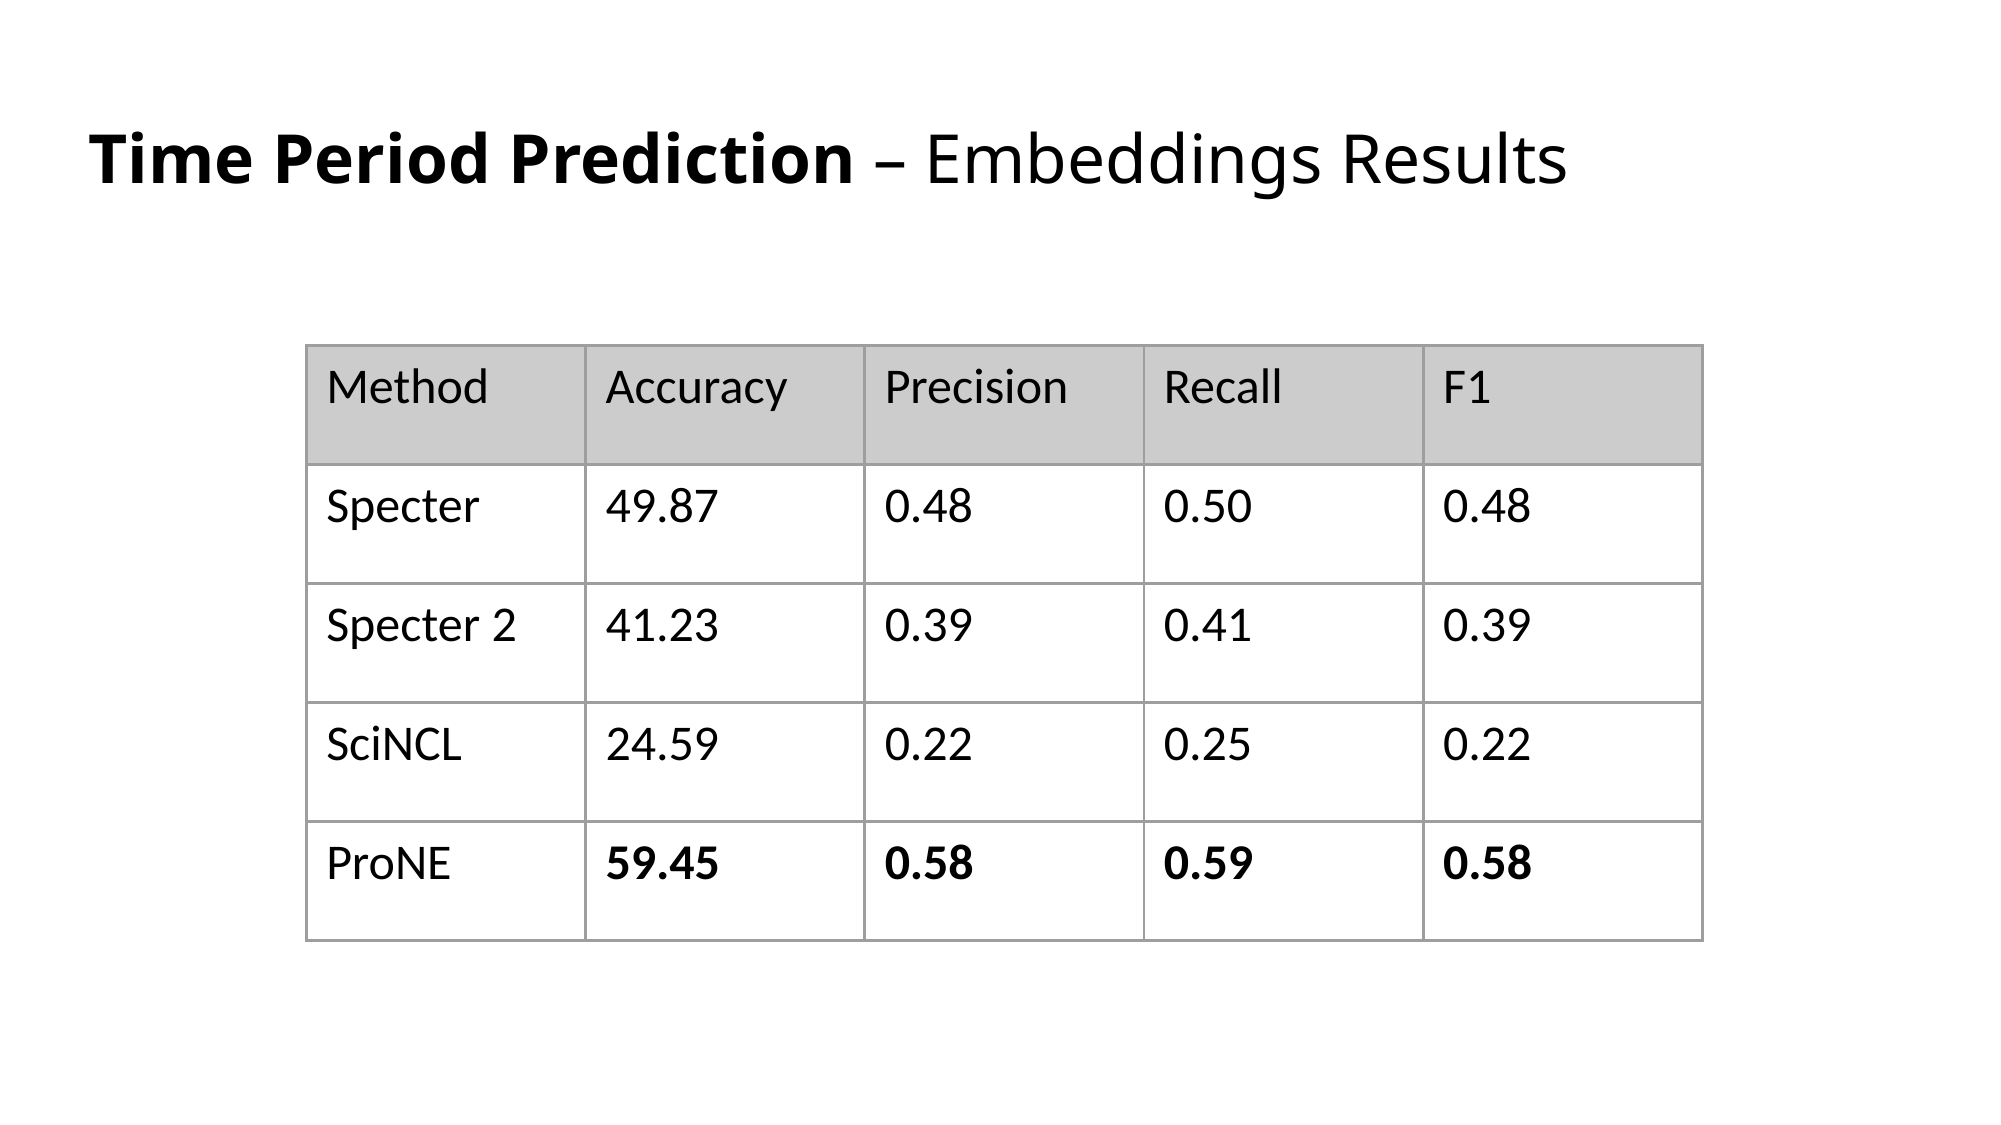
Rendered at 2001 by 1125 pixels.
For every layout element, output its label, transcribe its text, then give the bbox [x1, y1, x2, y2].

table_cell 0.58 [866, 823, 1143, 939]
table_cell 0.50 [1145, 466, 1422, 582]
title Time Period Prediction – Embeddings Results [68, 97, 1932, 223]
table_cell 0.58 [1425, 823, 1701, 939]
table_header Accuracy [587, 347, 863, 463]
table_cell 0.25 [1145, 704, 1422, 820]
table_header Recall [1145, 347, 1422, 463]
table_cell Specter [308, 466, 584, 582]
table_cell ProNE [308, 823, 584, 939]
table_header Precision [866, 347, 1143, 463]
table_cell 41.23 [587, 585, 863, 701]
table_cell SciNCL [308, 704, 584, 820]
table_cell 0.59 [1145, 823, 1422, 939]
table_cell Specter 2 [308, 585, 584, 701]
table_header Method [308, 347, 584, 463]
table_cell 59.45 [587, 823, 863, 939]
table_cell 0.22 [1425, 704, 1701, 820]
table_cell 0.48 [866, 466, 1143, 582]
table_cell 0.22 [866, 704, 1143, 820]
table_cell 0.48 [1425, 466, 1701, 582]
table_cell 0.39 [866, 585, 1143, 701]
table_cell 24.59 [587, 704, 863, 820]
table_cell 49.87 [587, 466, 863, 582]
table_cell 0.39 [1425, 585, 1701, 701]
table_cell 0.41 [1145, 585, 1422, 701]
table_header F1 [1425, 347, 1701, 463]
